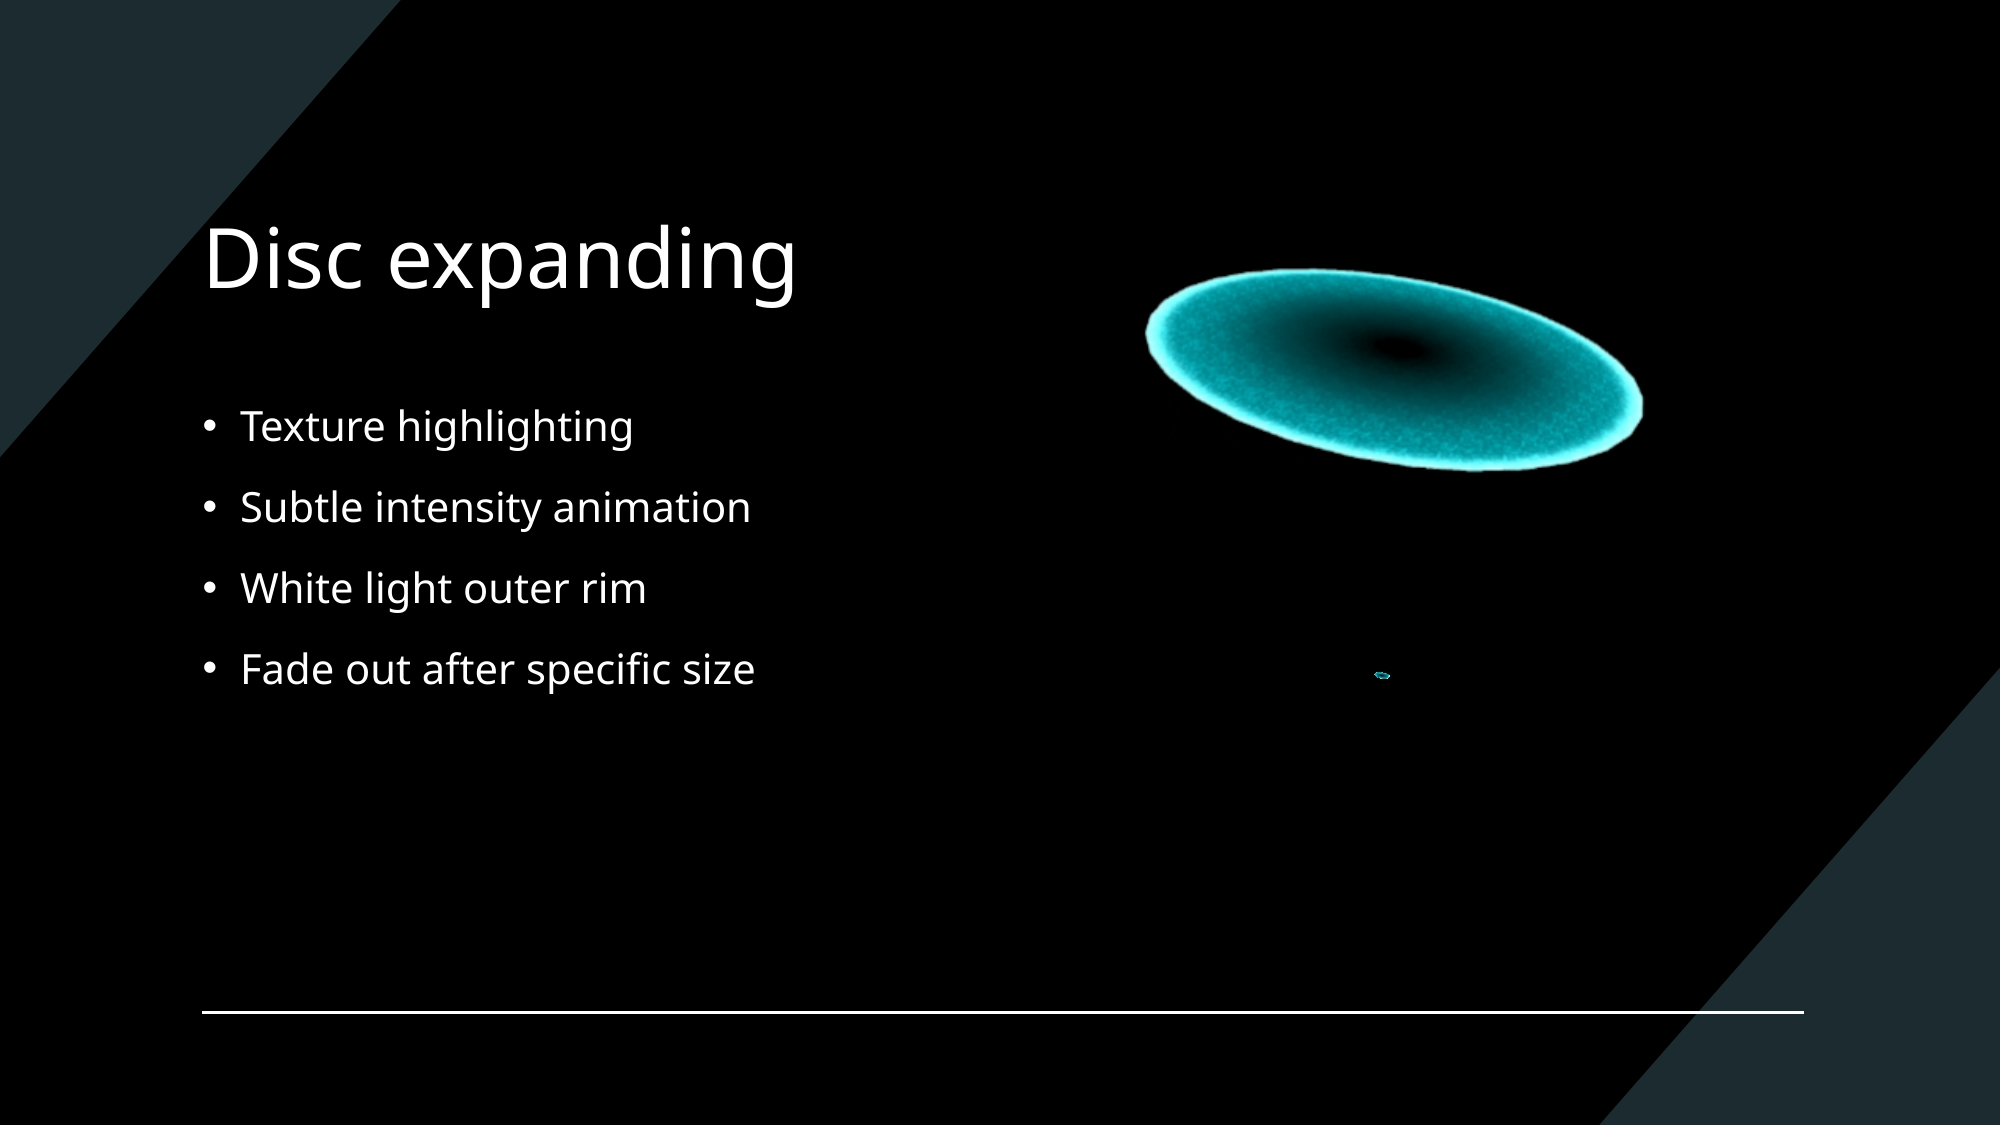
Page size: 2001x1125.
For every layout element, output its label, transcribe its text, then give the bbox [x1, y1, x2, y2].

title Disc expanding [187, 143, 1813, 367]
list Texture highlighting Subtle intensity animation White light outer rim Fade out after specific size [187, 382, 1813, 968]
picture [957, 231, 1754, 936]
